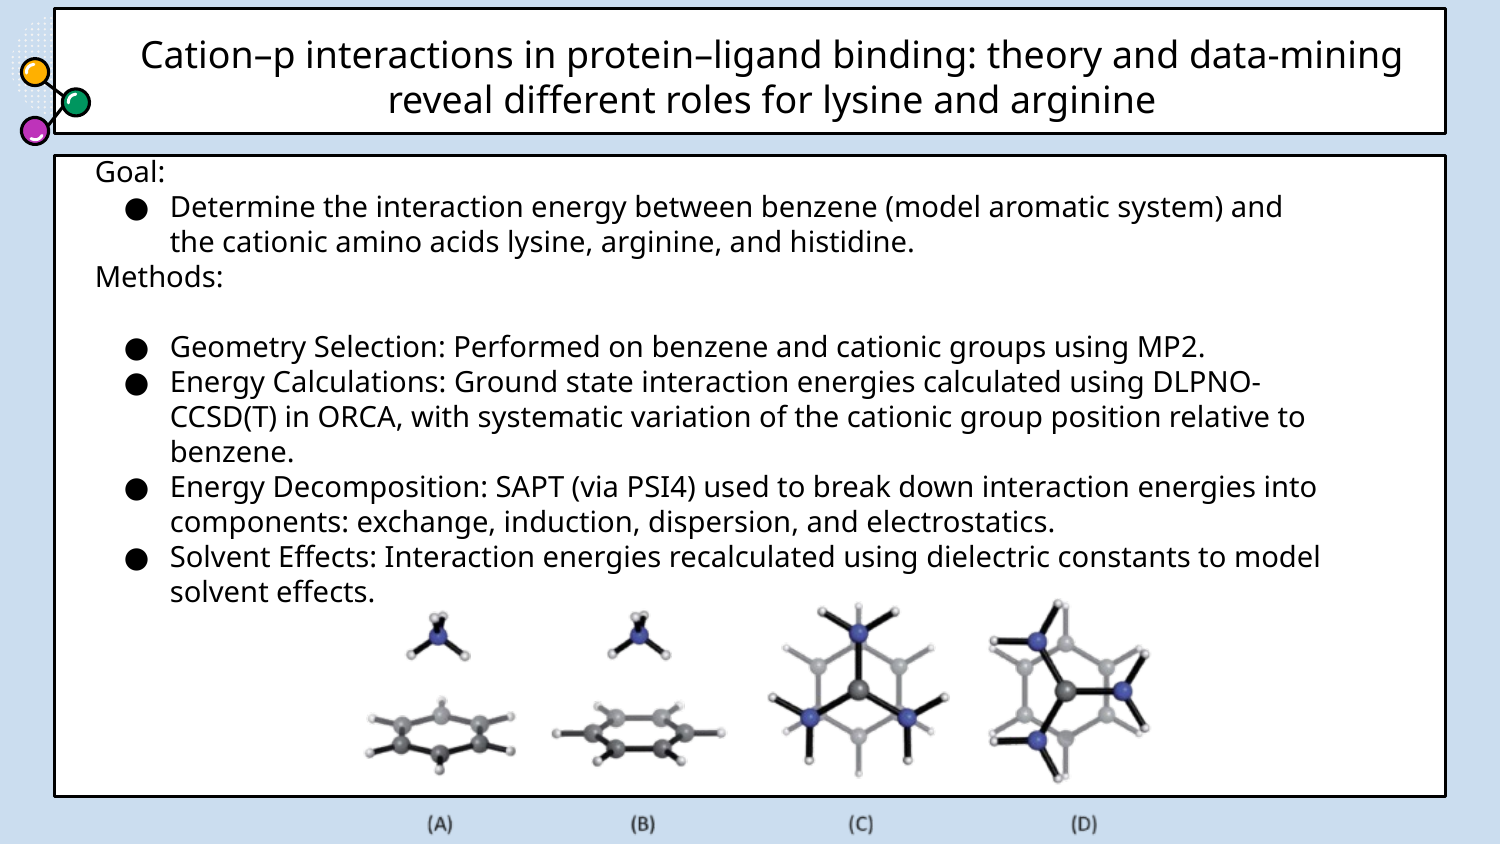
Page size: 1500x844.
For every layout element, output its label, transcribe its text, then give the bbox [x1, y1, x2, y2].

title Cation–p interactions in protein–ligand binding: theory and data-mining reveal different roles for lysine and arginine [53, 7, 1447, 135]
list Goal: Determine the interaction energy between benzene (model aromatic system) and the cationic amino acids lysine, arginine, and histidine. Methods: Geometry Selection: Performed on benzene and cationic groups using MP2. Energy Calculations: Ground state interaction energies calculated using DLPNO-CCSD(T) in ORCA, with systematic variation of the cationic group position relative to benzene. Energy Decomposition: SAPT (via PSI4) used to break down interaction energies into components: exchange, induction, dispersion, and electrostatics. Solvent Effects: Interaction energies recalculated using dielectric constants to model solvent effects. [94, 148, 1406, 664]
picture [328, 579, 1172, 844]
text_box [16, 58, 95, 149]
